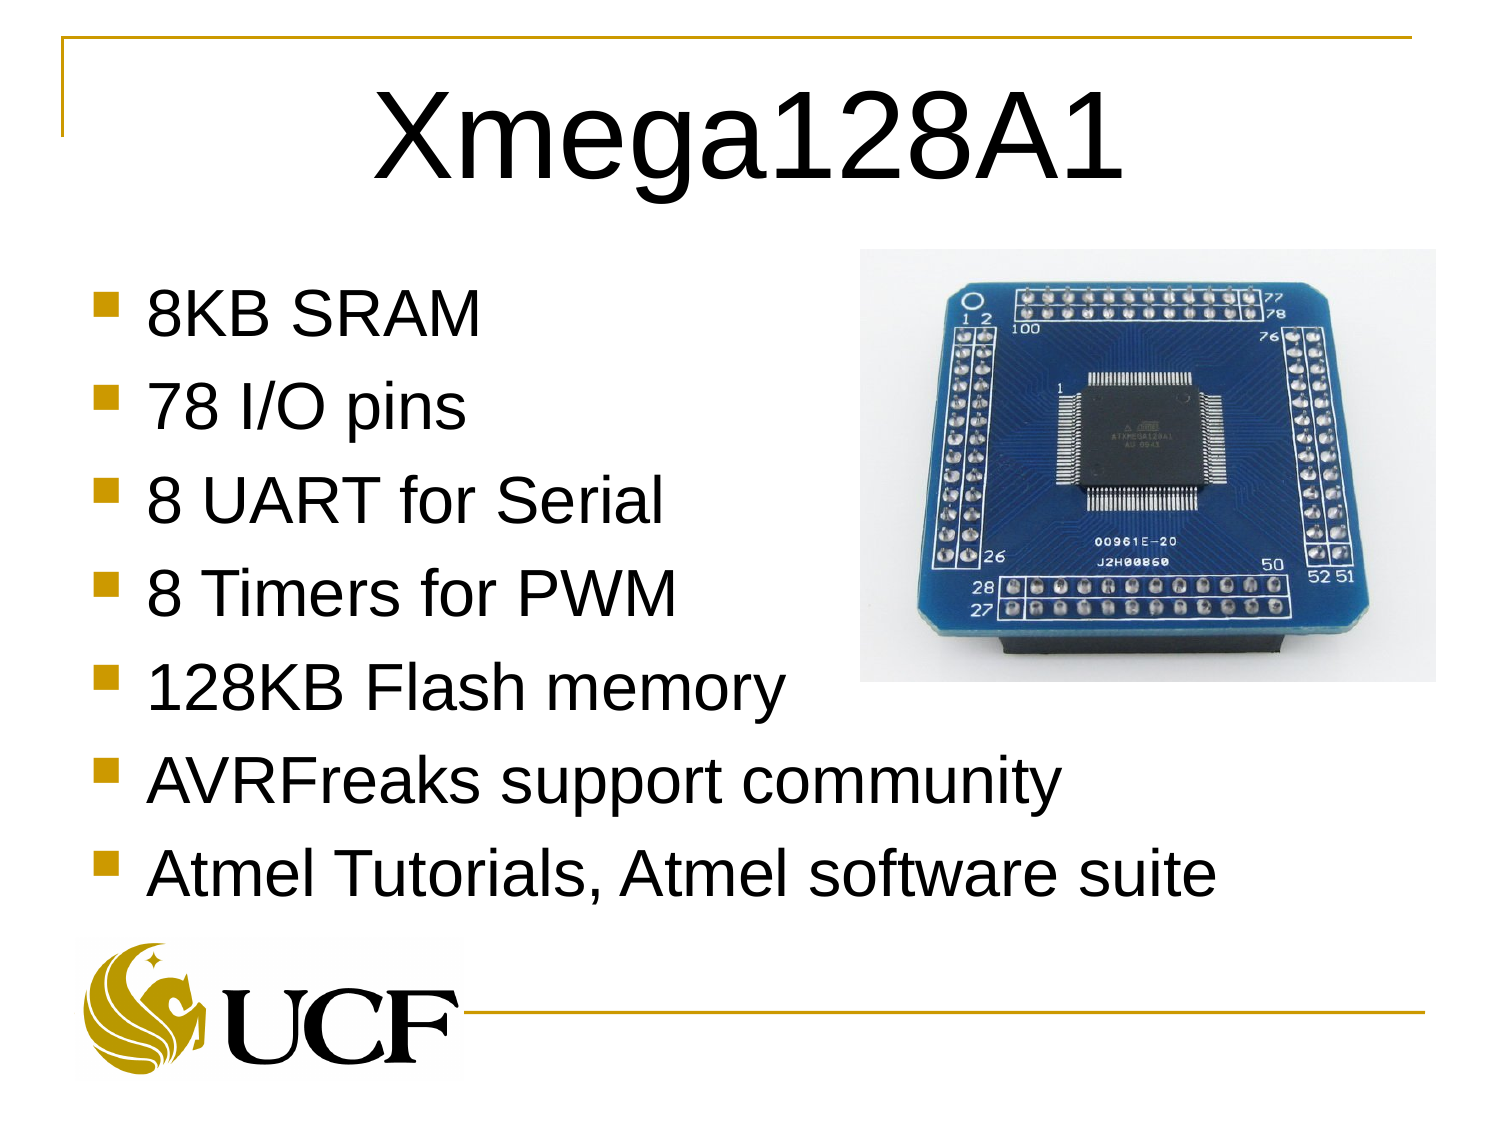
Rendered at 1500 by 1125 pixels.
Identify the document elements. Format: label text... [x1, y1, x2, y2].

title Xmega128A1 [75, 45, 1425, 233]
picture [860, 249, 1436, 682]
list 8KB SRAM 78 I/O pins 8 UART for Serial 8 Timers for PWM 128KB Flash memory AVRFreaks support community Atmel Tutorials, Atmel software suite [75, 262, 1413, 1006]
picture [74, 937, 464, 1082]
